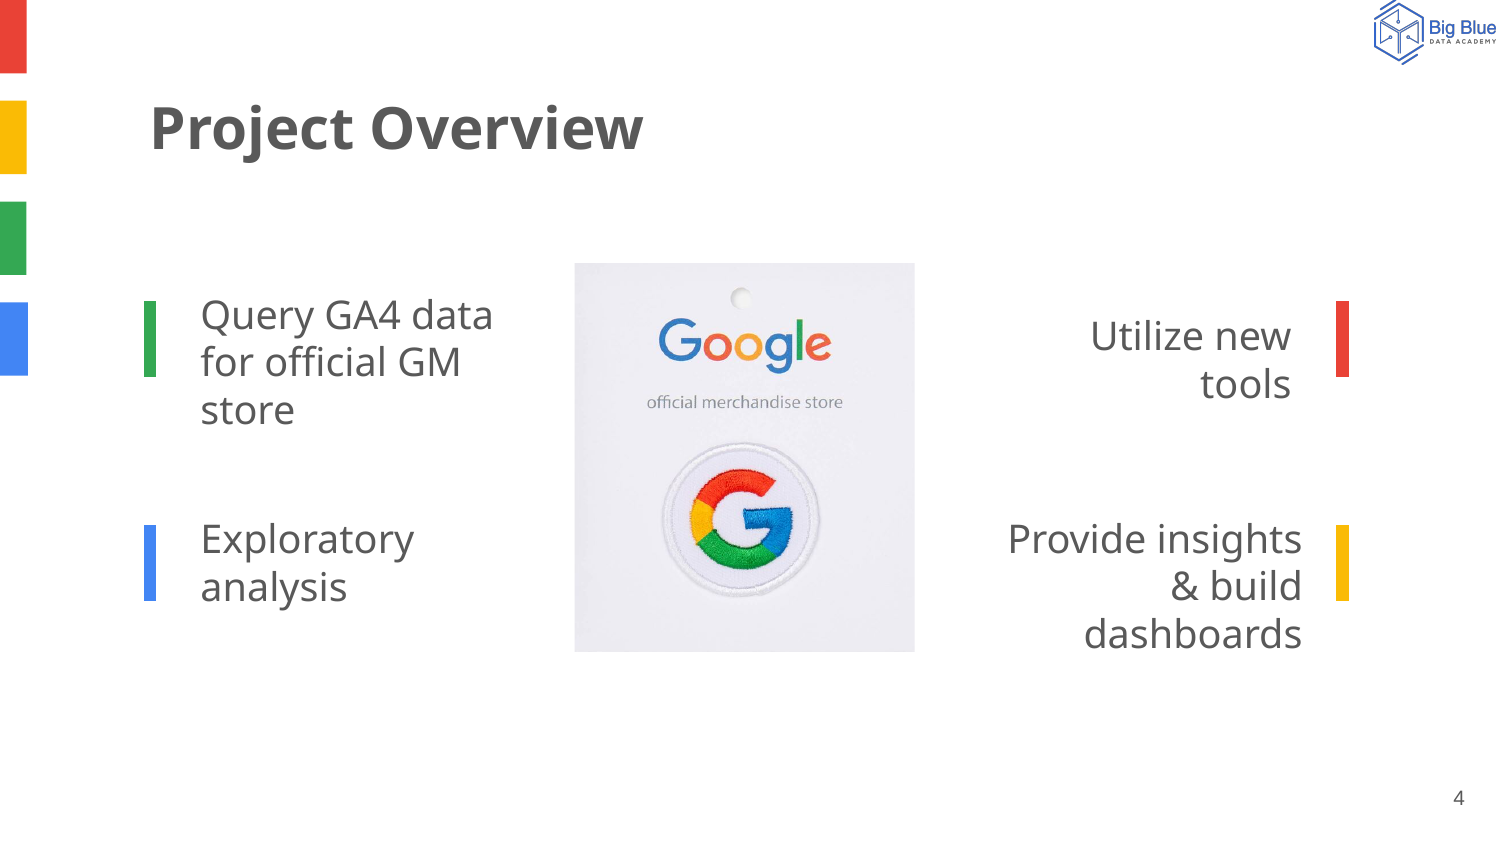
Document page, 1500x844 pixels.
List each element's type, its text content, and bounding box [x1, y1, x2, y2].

picture [1374, 0, 1496, 65]
slide_number 4 [1389, 764, 1480, 830]
subtitle Query GA4 data for official GM store [185, 274, 550, 387]
subtitle Provide insights & build dashboards [977, 498, 1318, 597]
title Project Overview [134, 75, 1448, 174]
subtitle Utilize new tools [978, 296, 1307, 372]
picture [574, 262, 915, 652]
subtitle Exploratory analysis [185, 498, 500, 611]
